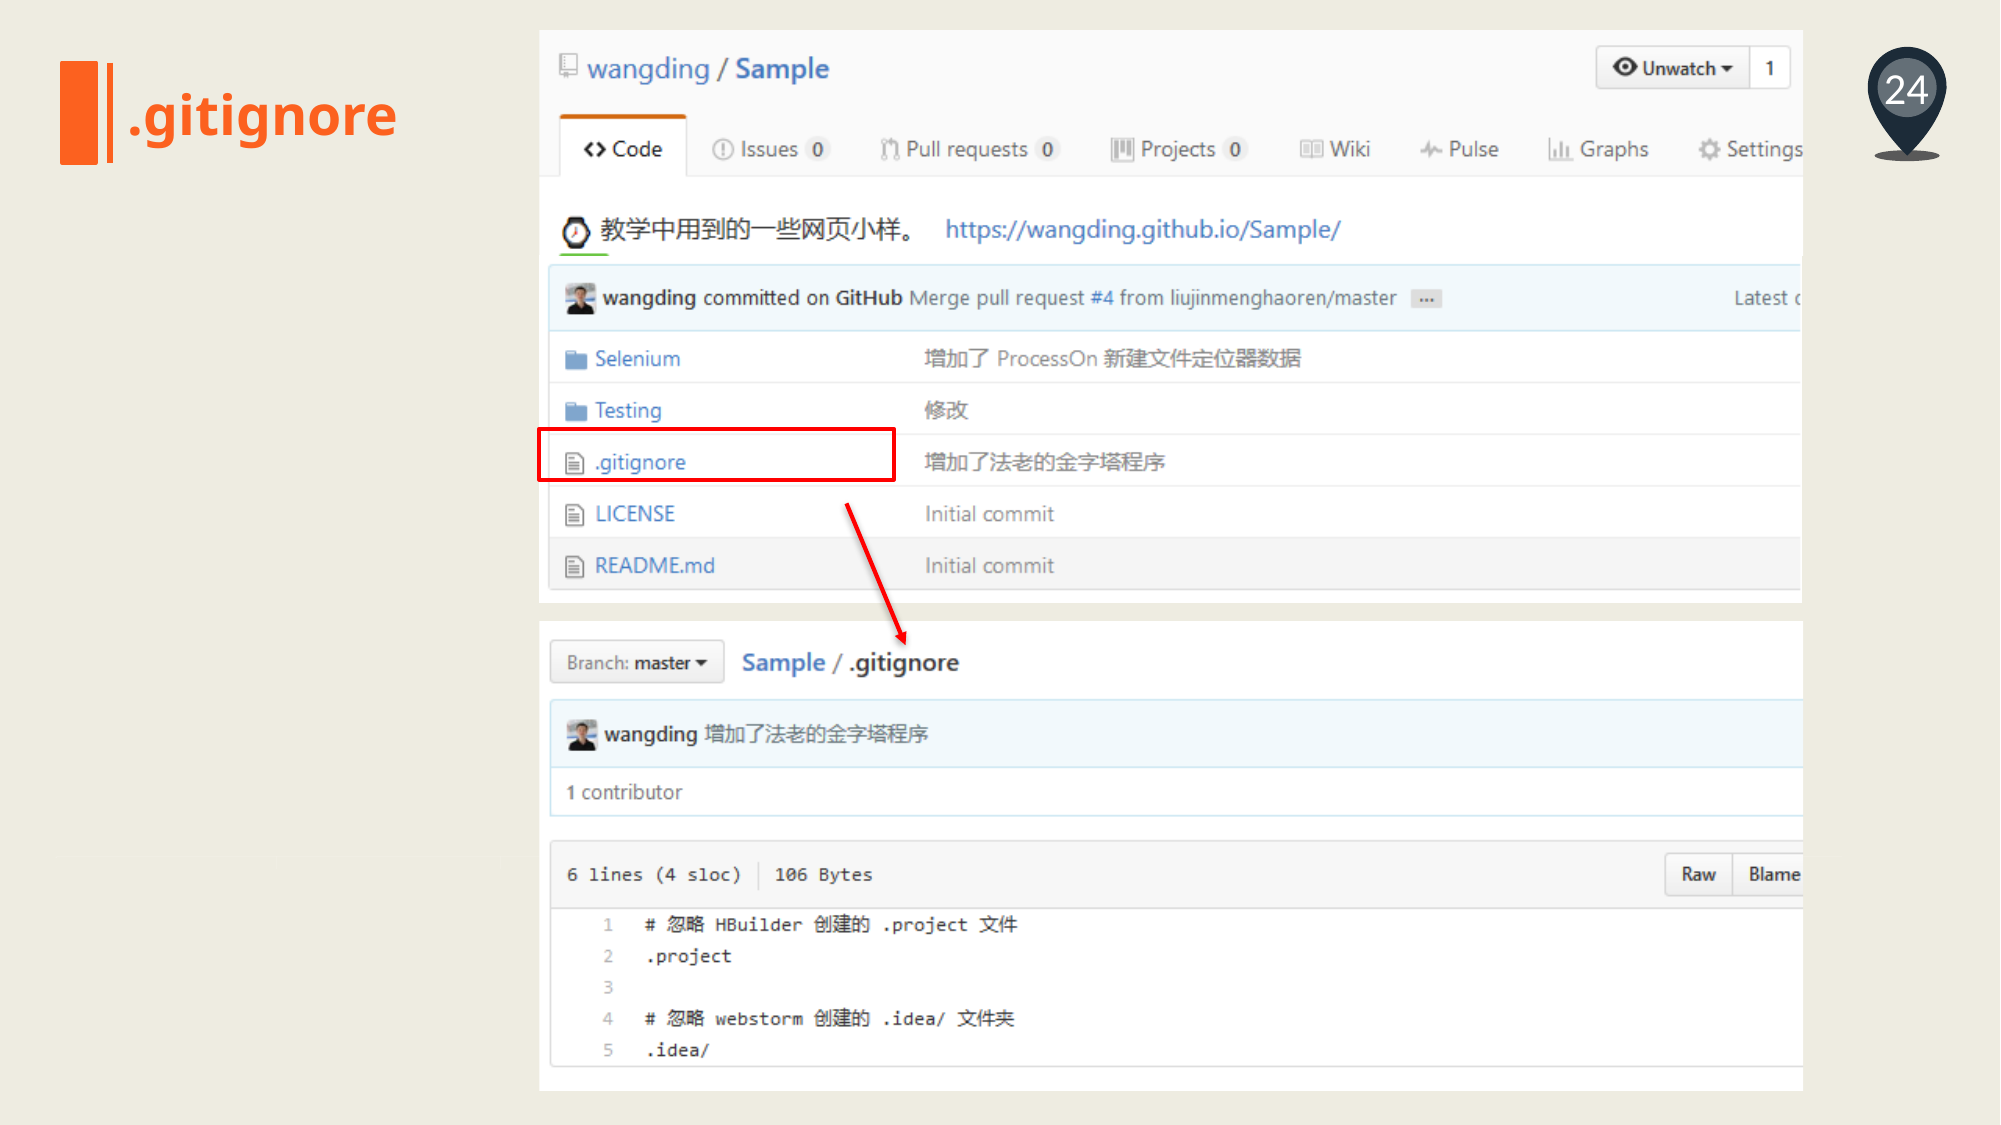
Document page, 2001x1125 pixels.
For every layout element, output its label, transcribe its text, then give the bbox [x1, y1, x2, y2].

picture [538, 30, 1804, 603]
picture [538, 621, 1804, 1091]
text_box .gitignore [115, 72, 533, 154]
slide_number 24 [1807, 57, 2000, 118]
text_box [846, 503, 906, 646]
text_box [60, 61, 98, 165]
